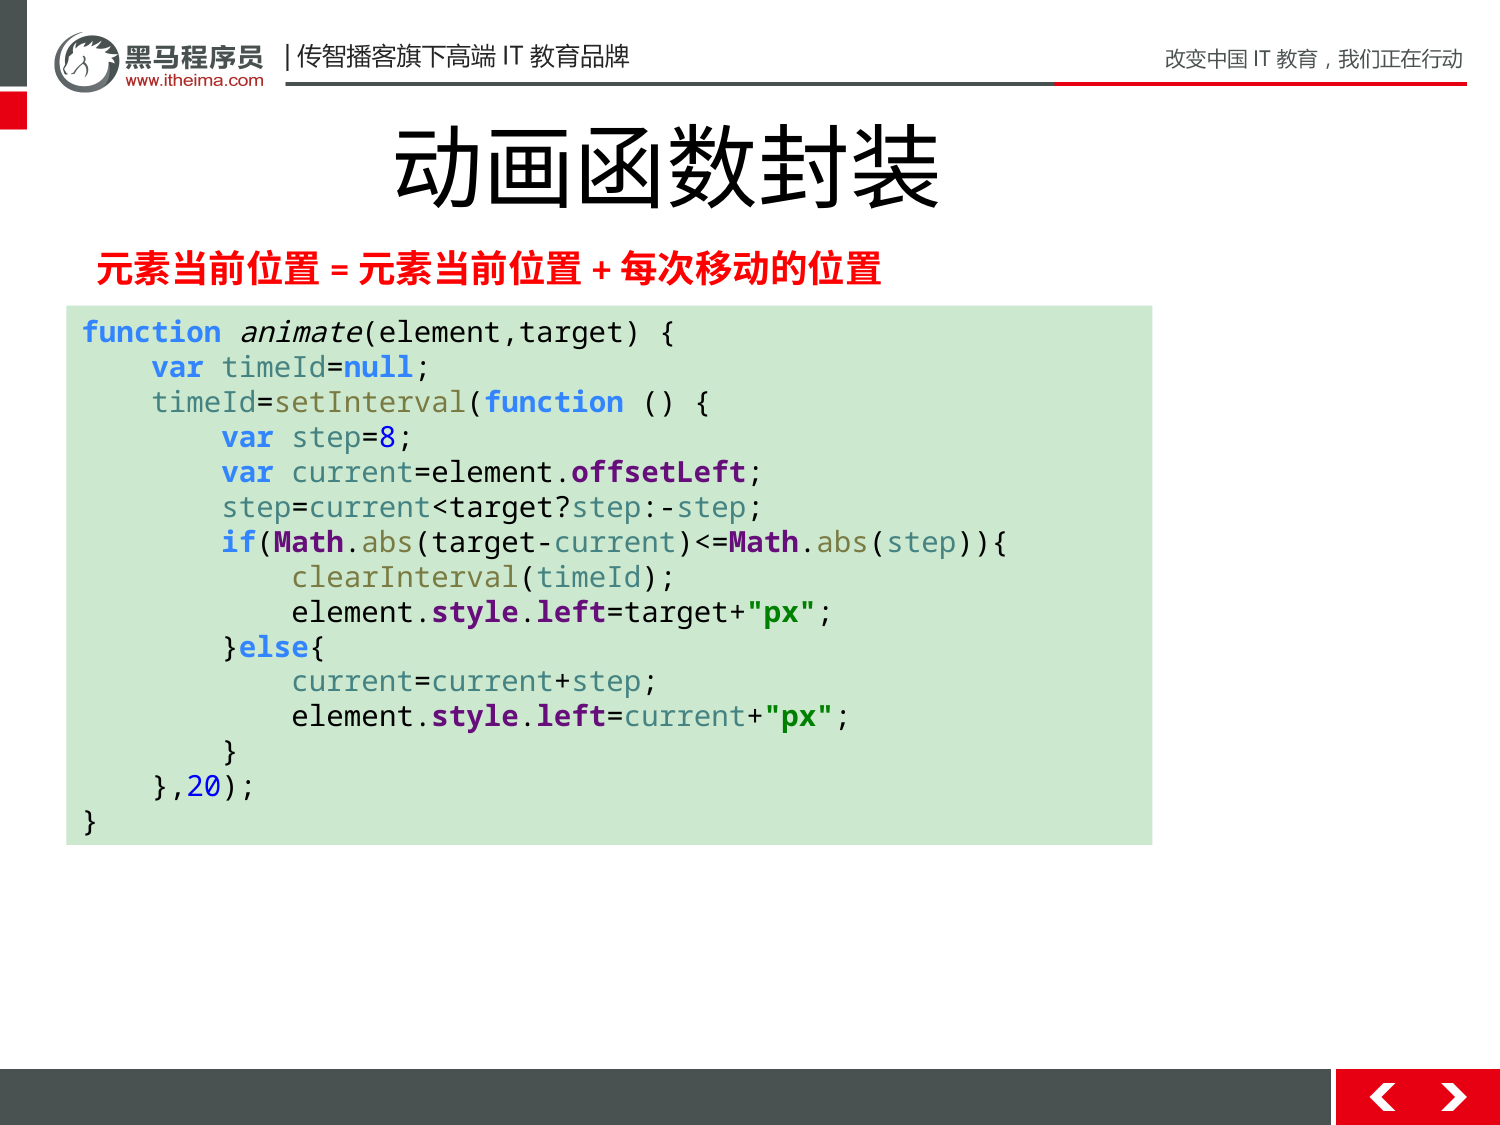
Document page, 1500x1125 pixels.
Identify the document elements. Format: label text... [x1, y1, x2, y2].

picture [0, 0, 1500, 1125]
text_box 元素当前位置=元素当前位置+每次移动的位置 [81, 237, 1311, 298]
text_box function animate(element,target) { var timeId=null; timeId=setInterval(function () { var step=8; var current=element.offsetLeft; step=current<target?step:-step; if(Math.abs(target-current)<=Math.abs(step)){ clearInterval(timeId); element.style.left=target+"px"; }else{ current=current+step; element.style.left=current+"px"; } },20); } [66, 305, 1153, 845]
title 动画函数封装 [0, 102, 1334, 238]
